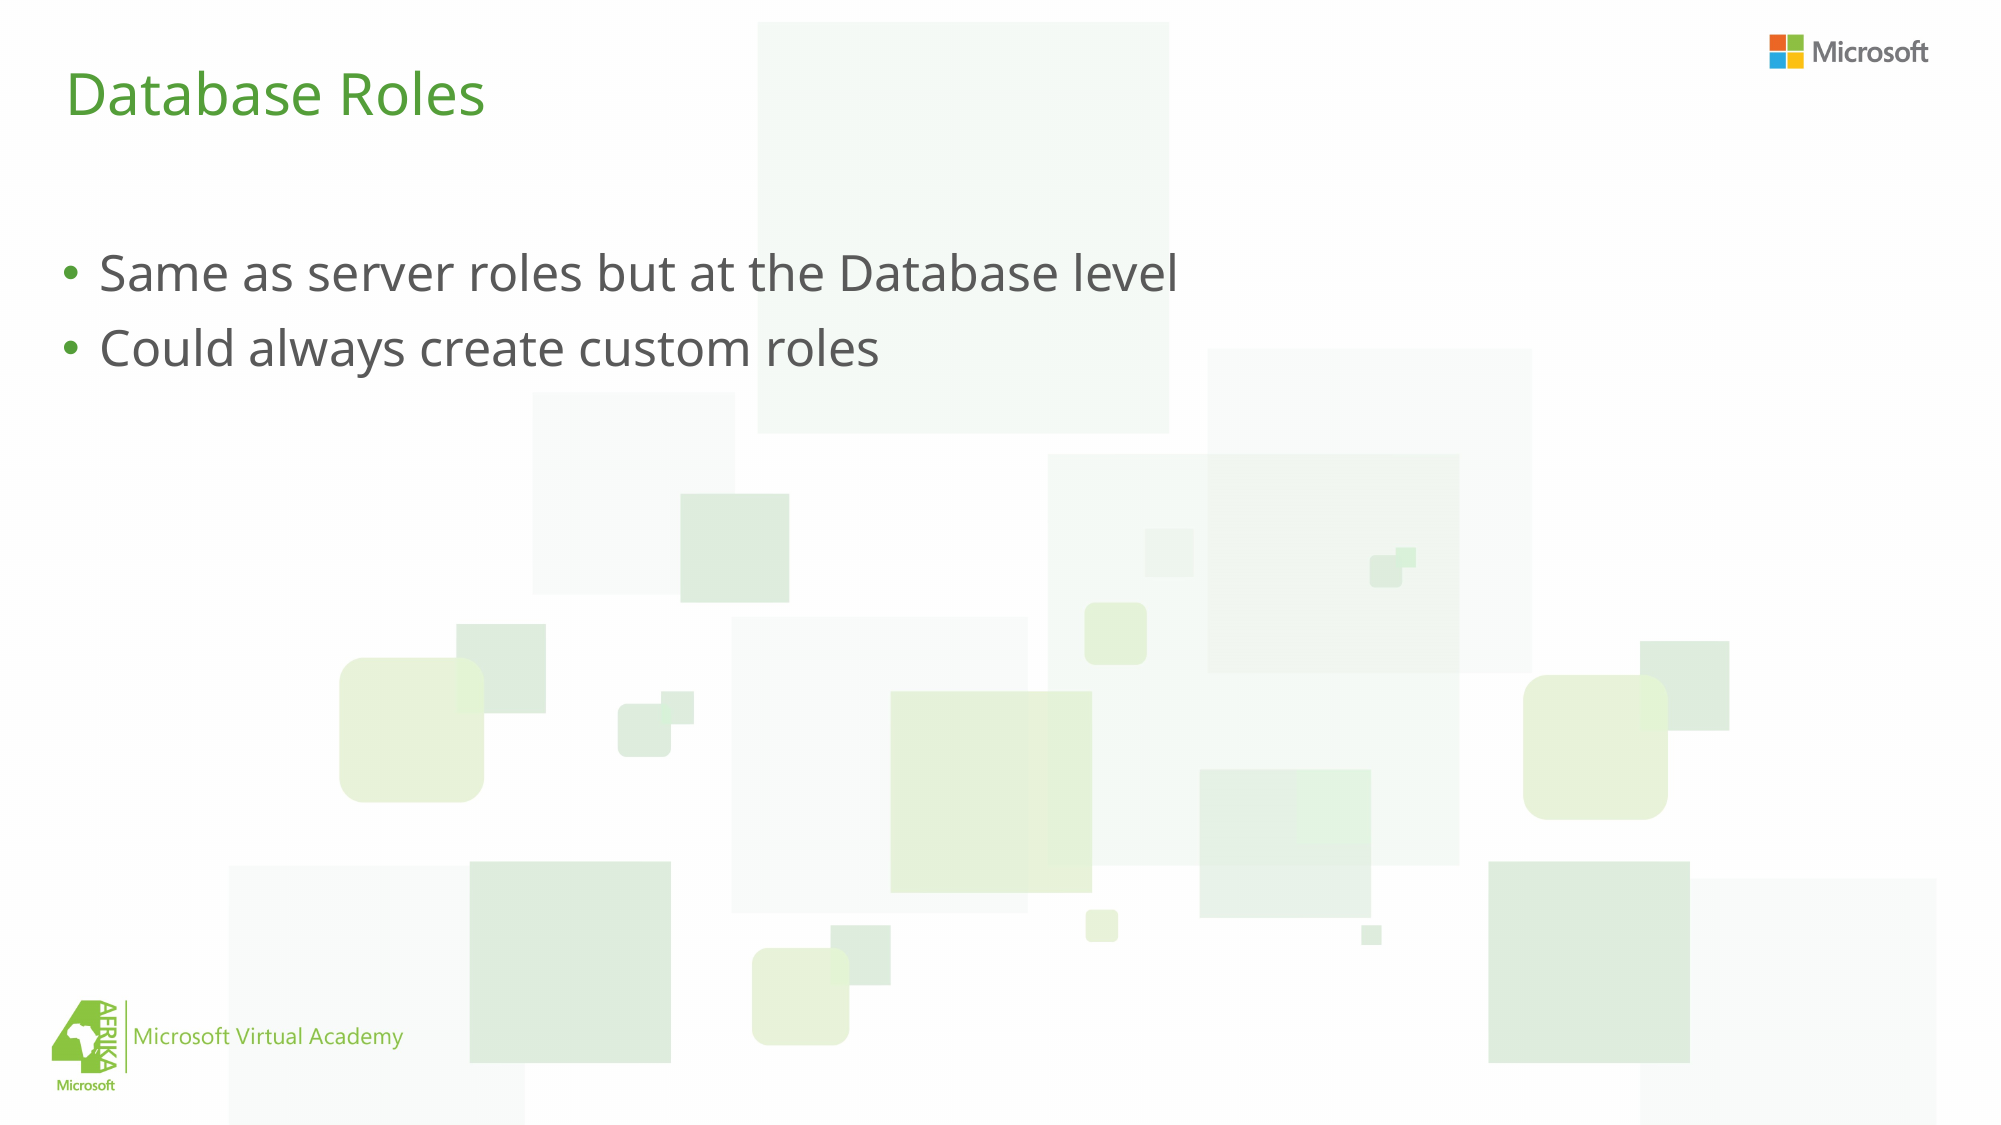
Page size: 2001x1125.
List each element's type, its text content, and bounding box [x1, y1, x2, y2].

title Database Roles [50, 37, 1776, 157]
picture [0, 0, 2001, 1125]
list Same as server roles but at the Database level Could always create custom roles [47, 240, 1863, 1014]
